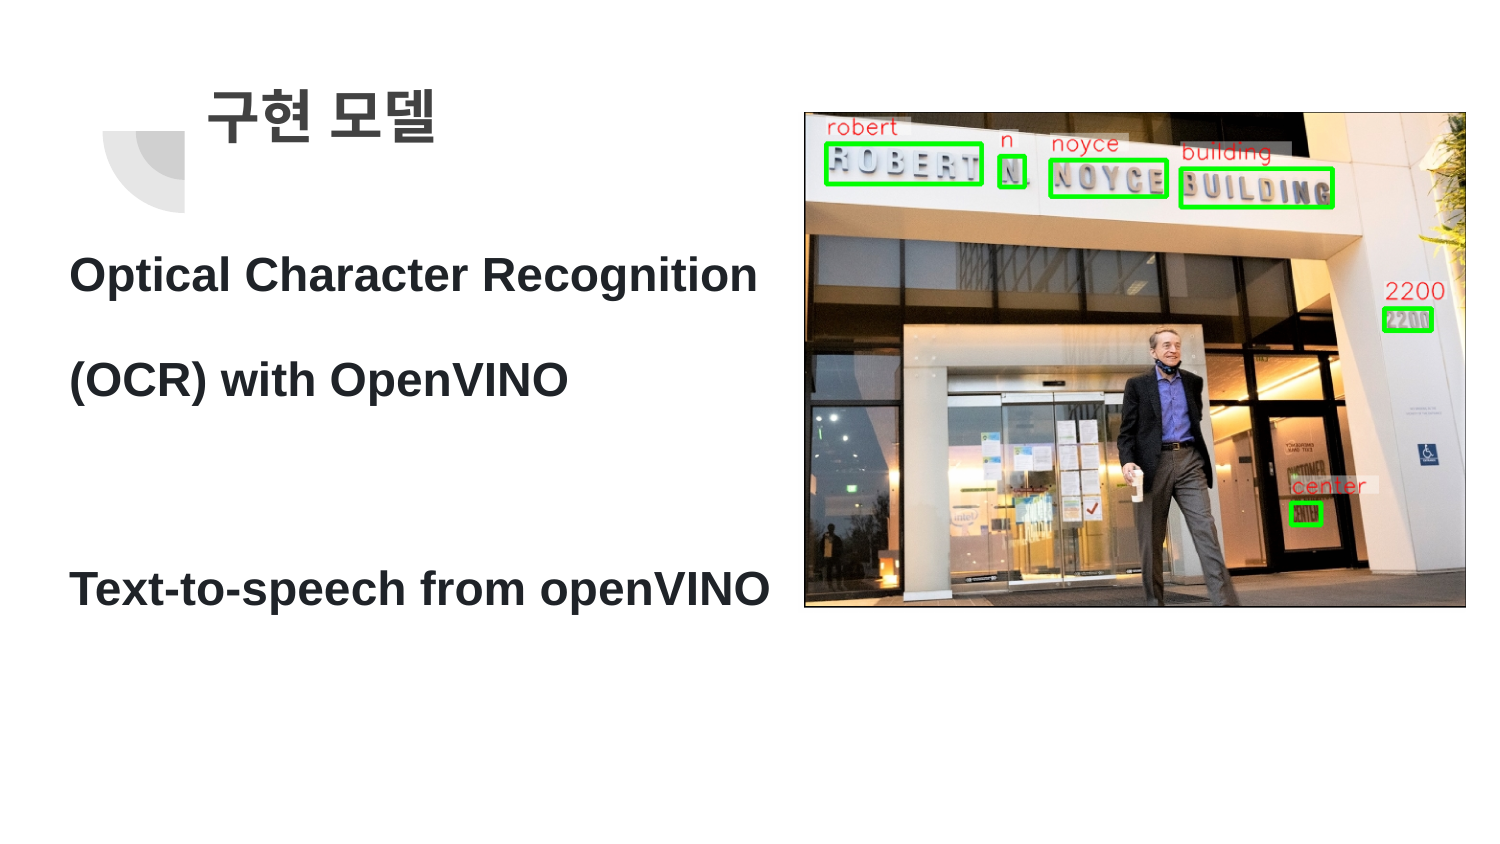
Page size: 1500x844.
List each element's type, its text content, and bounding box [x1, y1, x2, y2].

picture [798, 111, 1466, 614]
list Optical Character Recognition (OCR) with OpenVINO Text-to-speech from openVINO [54, 219, 1208, 721]
title 구현 모델 [191, 55, 1345, 219]
